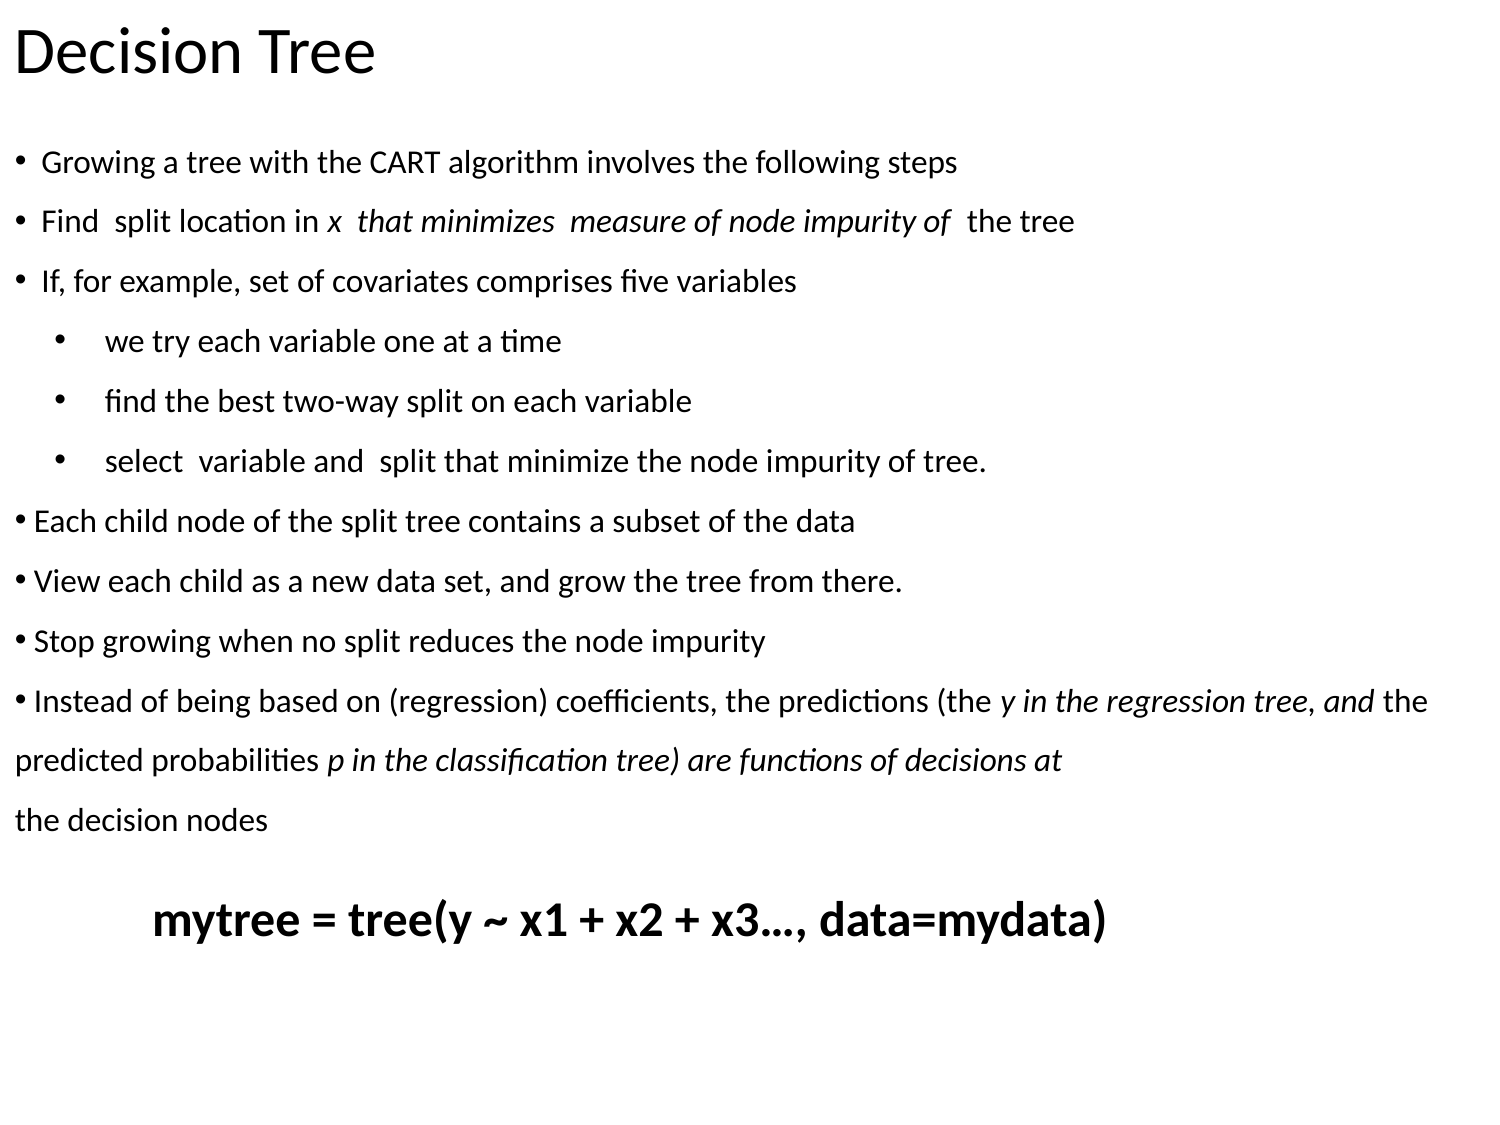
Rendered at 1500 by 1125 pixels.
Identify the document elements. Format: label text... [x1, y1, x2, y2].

text_box mytree = tree(y ~ x1 + x2 + x3…, data=mydata) [137, 878, 1400, 954]
text_box Decision Tree [0, 0, 588, 95]
text_box Growing a tree with the CART algorithm involves the following steps Find split location in x that minimizes measure of node impurity of the tree If, for example, set of covariates comprises five variables we try each variable one at a time find the best two-way split on each variable select variable and split that minimize the node impurity of tree. Each child node of the split tree contains a subset of the data View each child as a new data set, and grow the tree from there. Stop growing when no split reduces the node impurity Instead of being based on (regression) coefficients, the predictions (the y in the regression tree, and the predicted probabilities p in the classification tree) are functions of decisions at the decision nodes [0, 112, 1463, 846]
